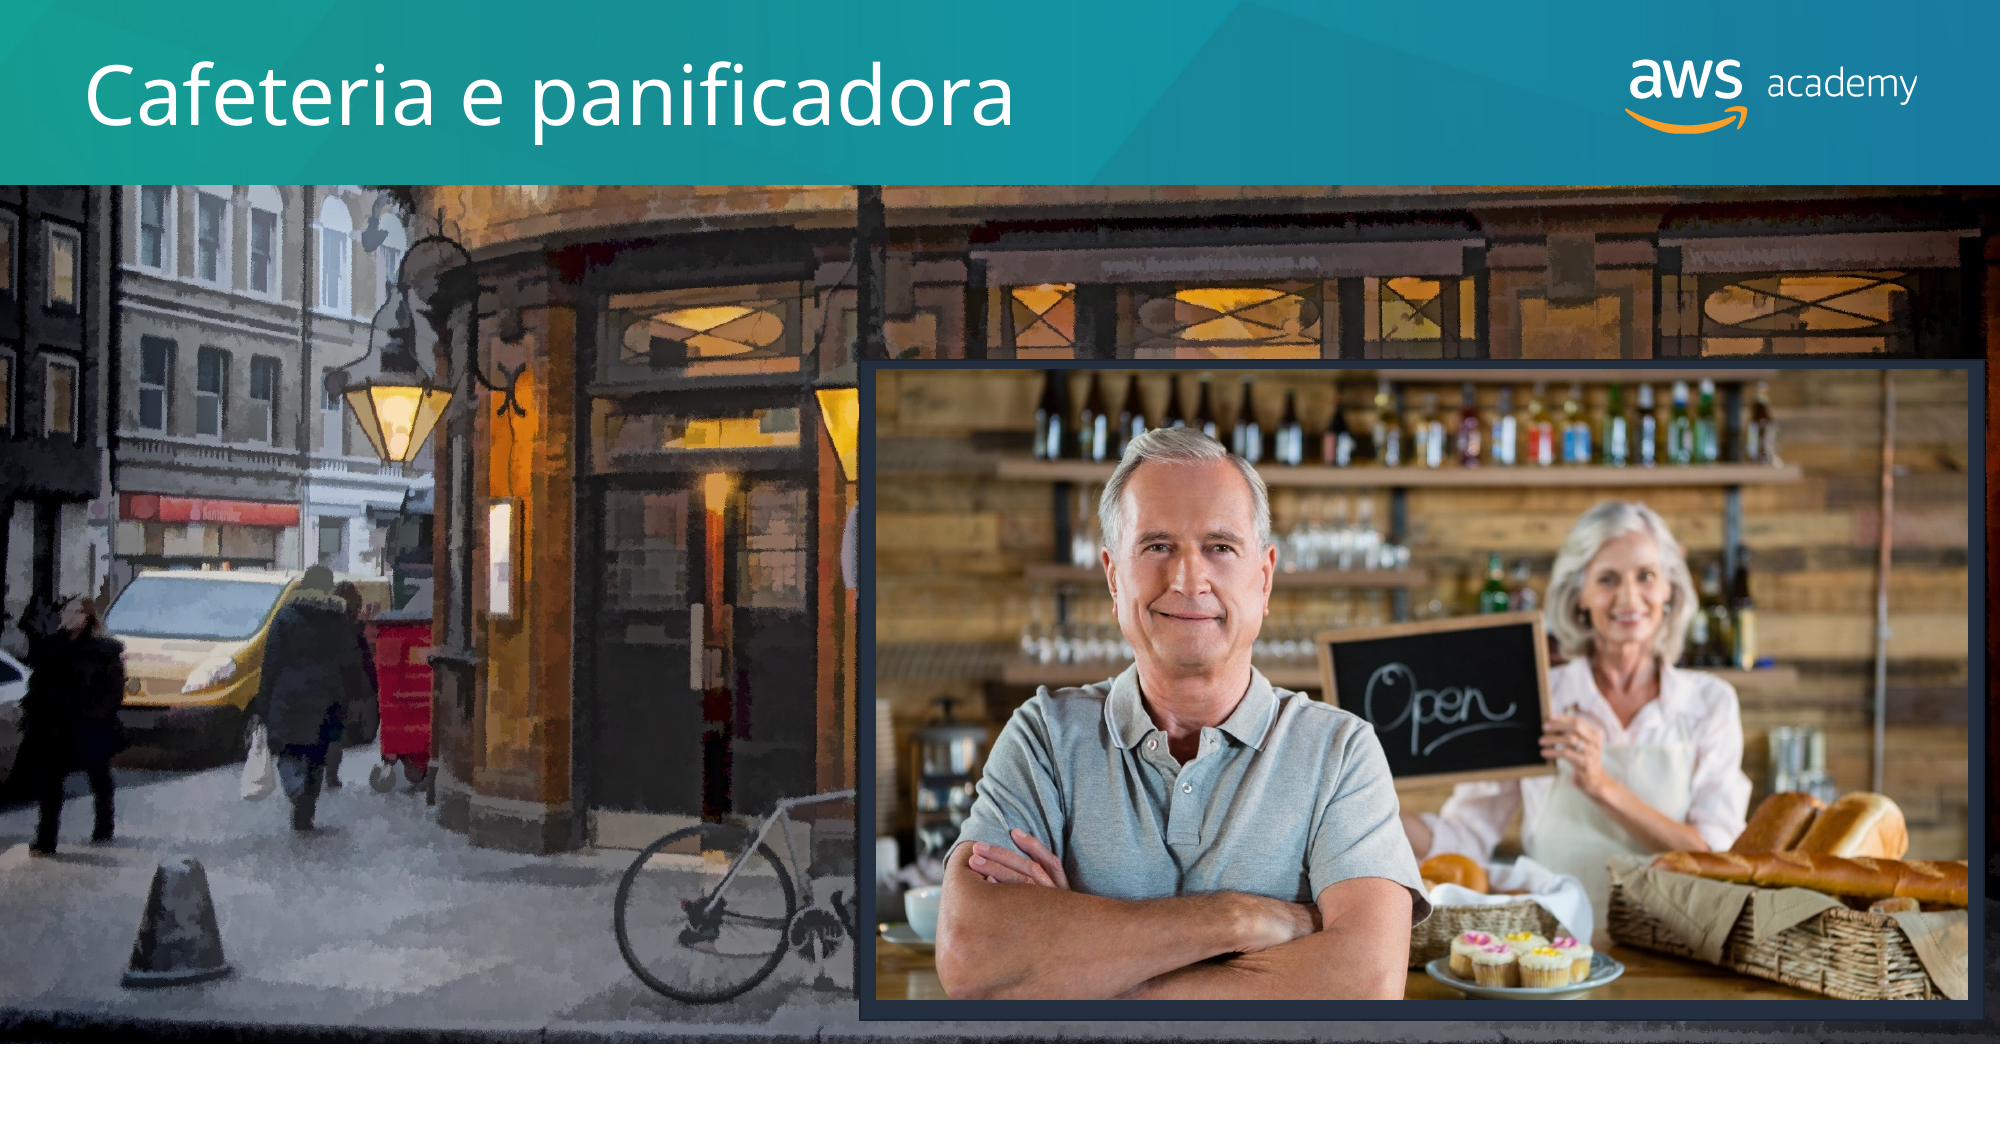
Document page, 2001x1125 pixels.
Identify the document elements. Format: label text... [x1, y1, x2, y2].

title Cafeteria e panificadora [68, 59, 1551, 138]
picture [0, 0, 2000, 1044]
